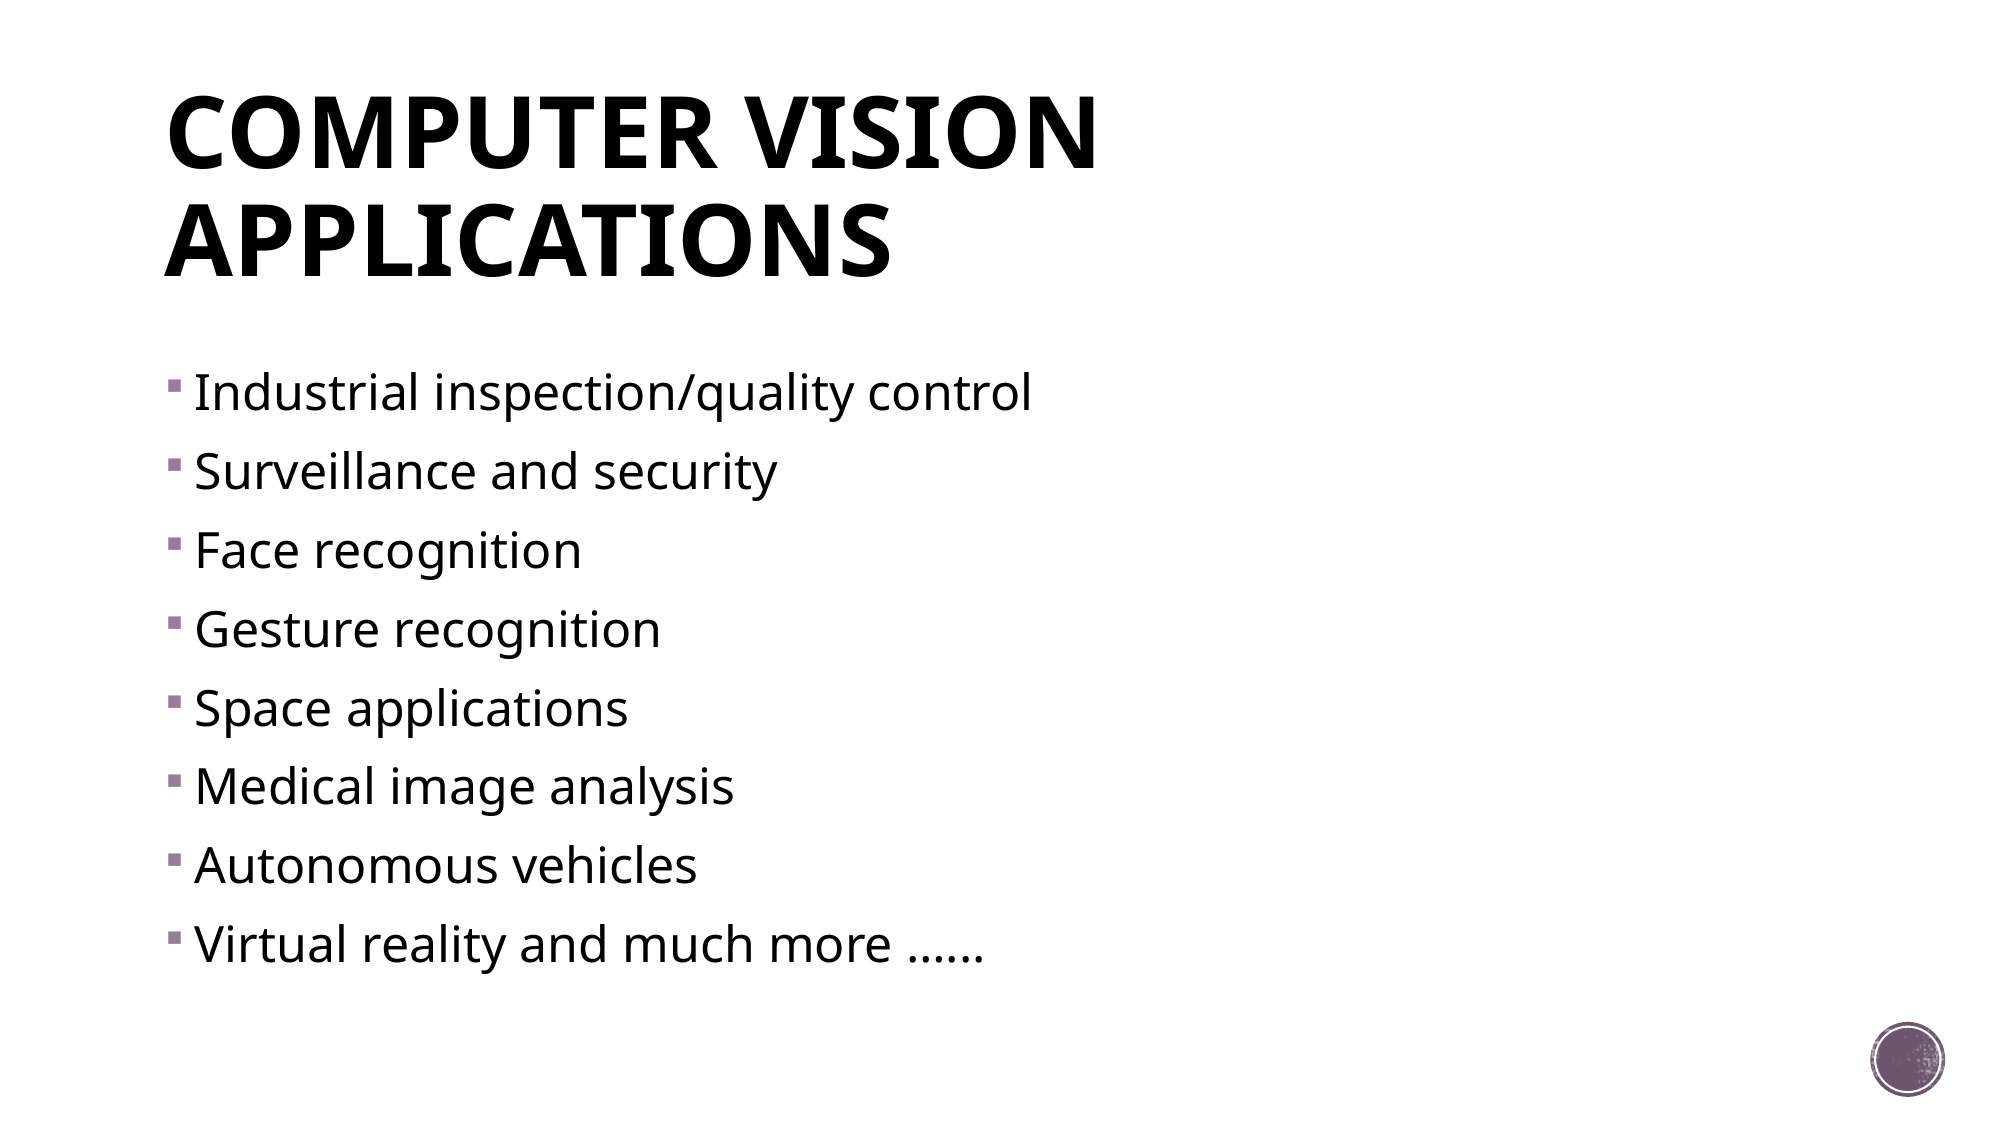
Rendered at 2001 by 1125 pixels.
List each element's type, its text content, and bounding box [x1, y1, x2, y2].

list Industrial inspection/quality control Surveillance and security Face recognition Gesture recognition Space applications Medical image analysis Autonomous vehicles Virtual reality and much more …... [149, 359, 1851, 1045]
title COMPUTER VISION APPLICATIONS [149, 59, 1851, 322]
